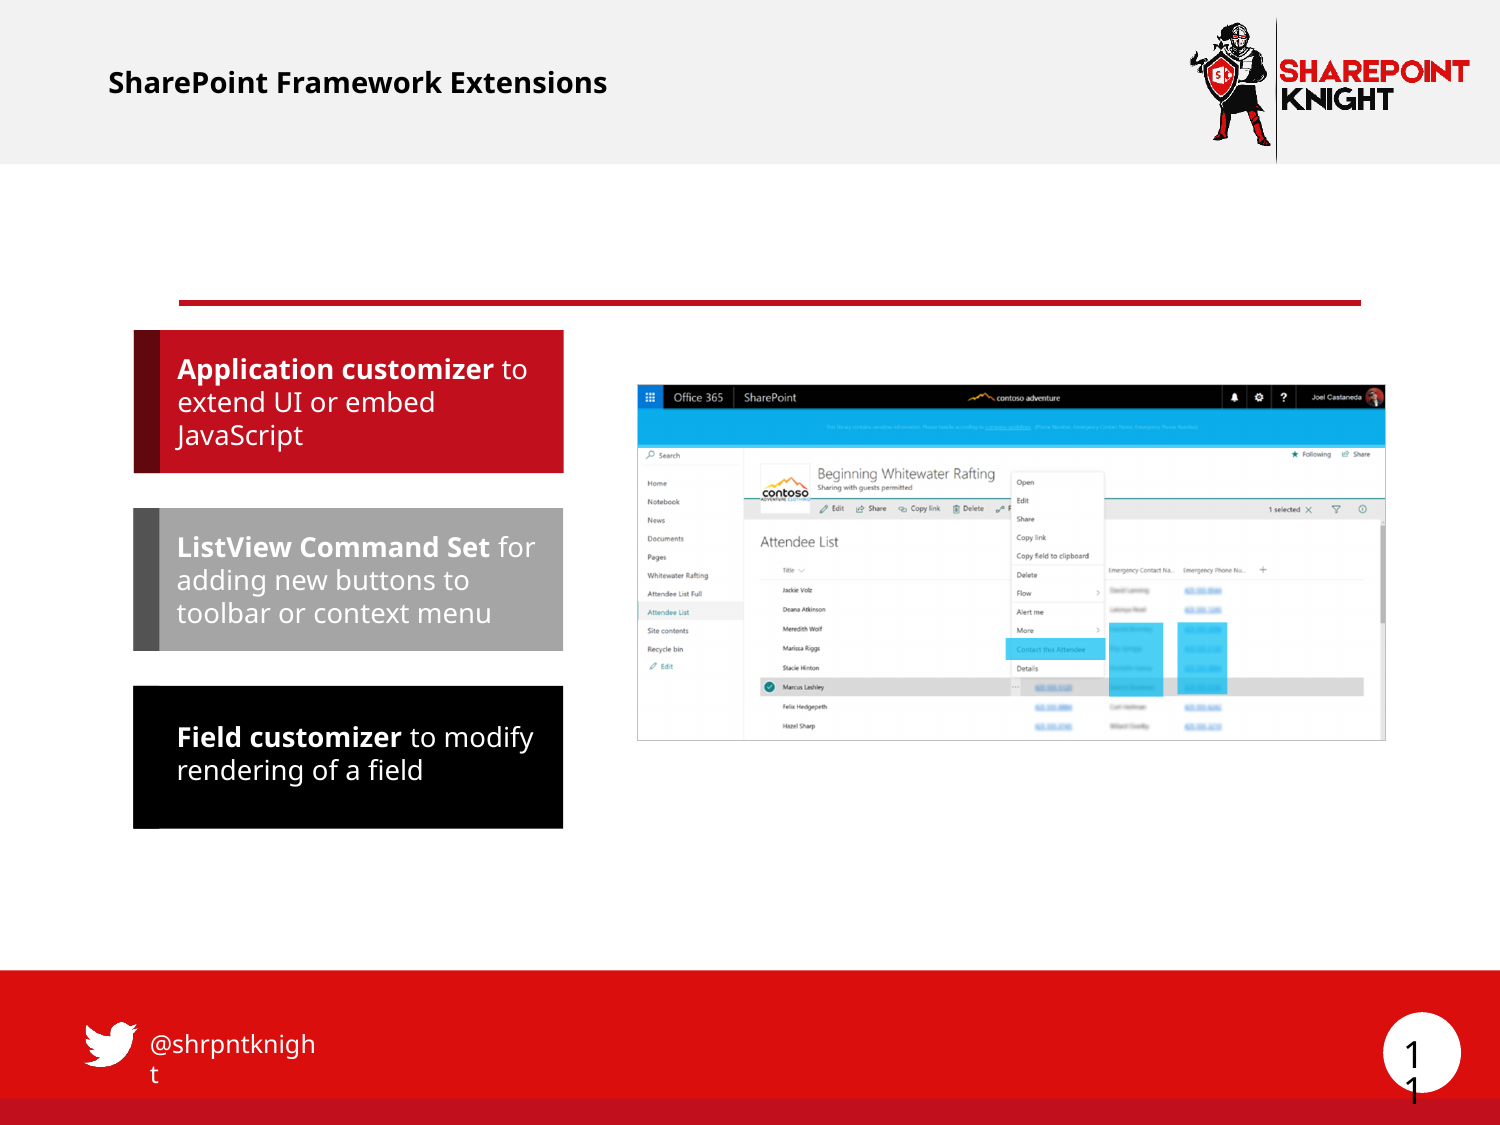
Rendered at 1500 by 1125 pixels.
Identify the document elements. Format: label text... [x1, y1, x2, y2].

text_box 11 [1373, 1012, 1476, 1093]
picture [637, 445, 1386, 741]
title SharePoint Framework Extensions [93, 40, 1153, 129]
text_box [133, 685, 564, 829]
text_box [133, 330, 564, 474]
picture [1170, 0, 1483, 165]
picture [83, 1022, 138, 1067]
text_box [133, 508, 564, 651]
picture [1009, 426, 1030, 430]
picture [637, 384, 1386, 407]
